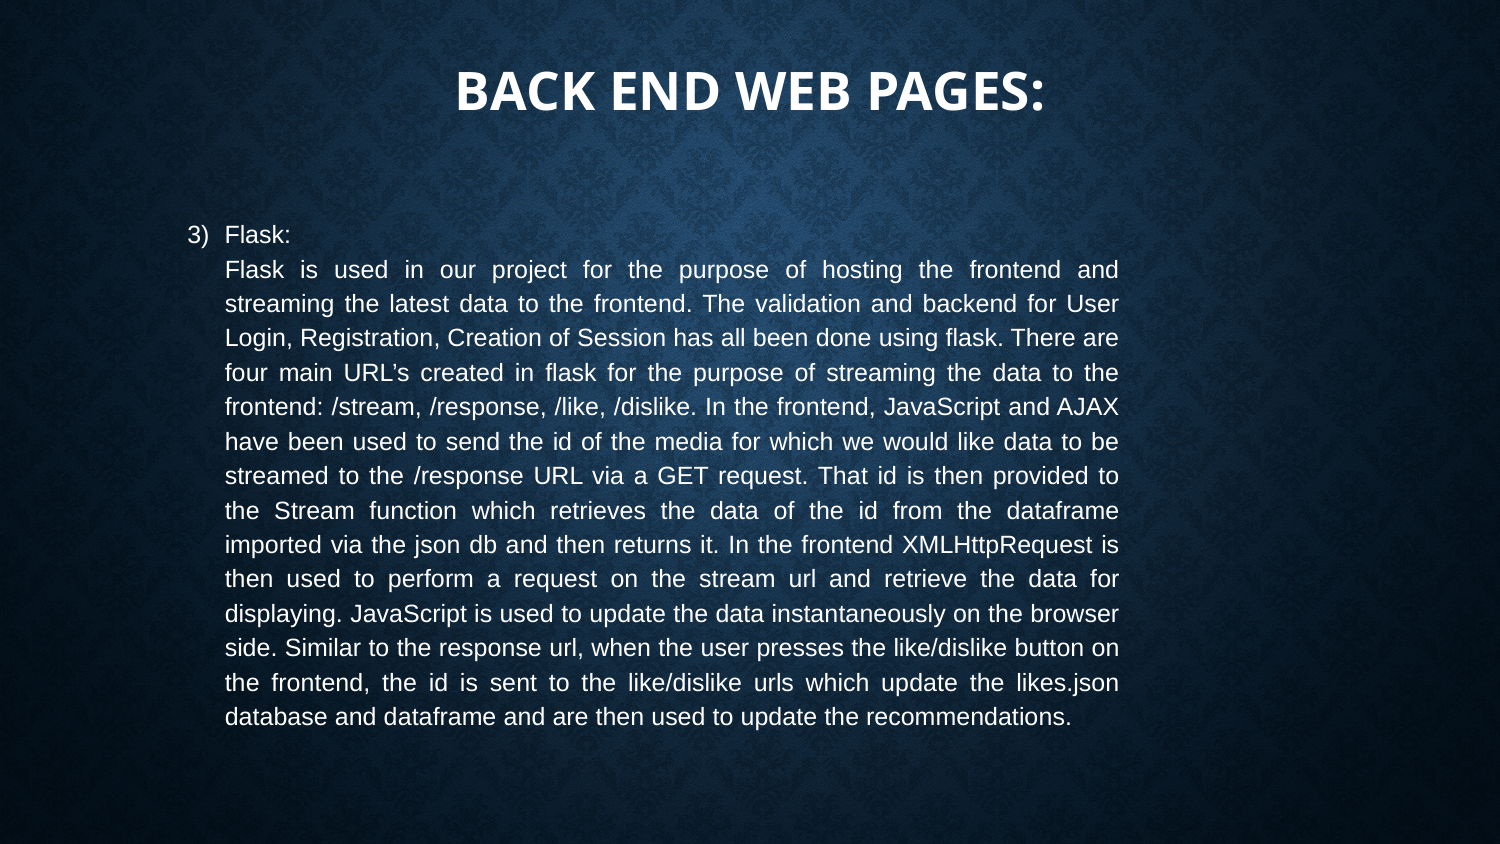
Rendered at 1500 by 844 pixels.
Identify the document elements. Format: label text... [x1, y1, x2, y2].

picture [0, 0, 1500, 844]
title BACK END WEB PAGES: [116, 49, 1383, 129]
text_box 3) Flask: Flask is used in our project for the purpose of hosting the frontend and streaming the latest data to the frontend. The validation and backend for User Login, Registration, Creation of Session has all been done using flask. There are four main URL’s created in flask for the purpose of streaming the data to the frontend: /stream, /response, /like, /dislike. In the frontend, JavaScript and AJAX have been used to send the id of the media for which we would like data to be streamed to the /response URL via a GET request. That id is then provided to the Stream function which retrieves the data of the id from the dataframe imported via the json db and then returns it. In the frontend XMLHttpRequest is then used to perform a request on the stream url and retrieve the data for displaying. JavaScript is used to update the data instantaneously on the browser side. Similar to the response url, when the user presses the like/dislike button on the frontend, the id is sent to the like/dislike urls which update the likes.json database and dataframe and are then used to update the recommendations. [172, 199, 1137, 781]
